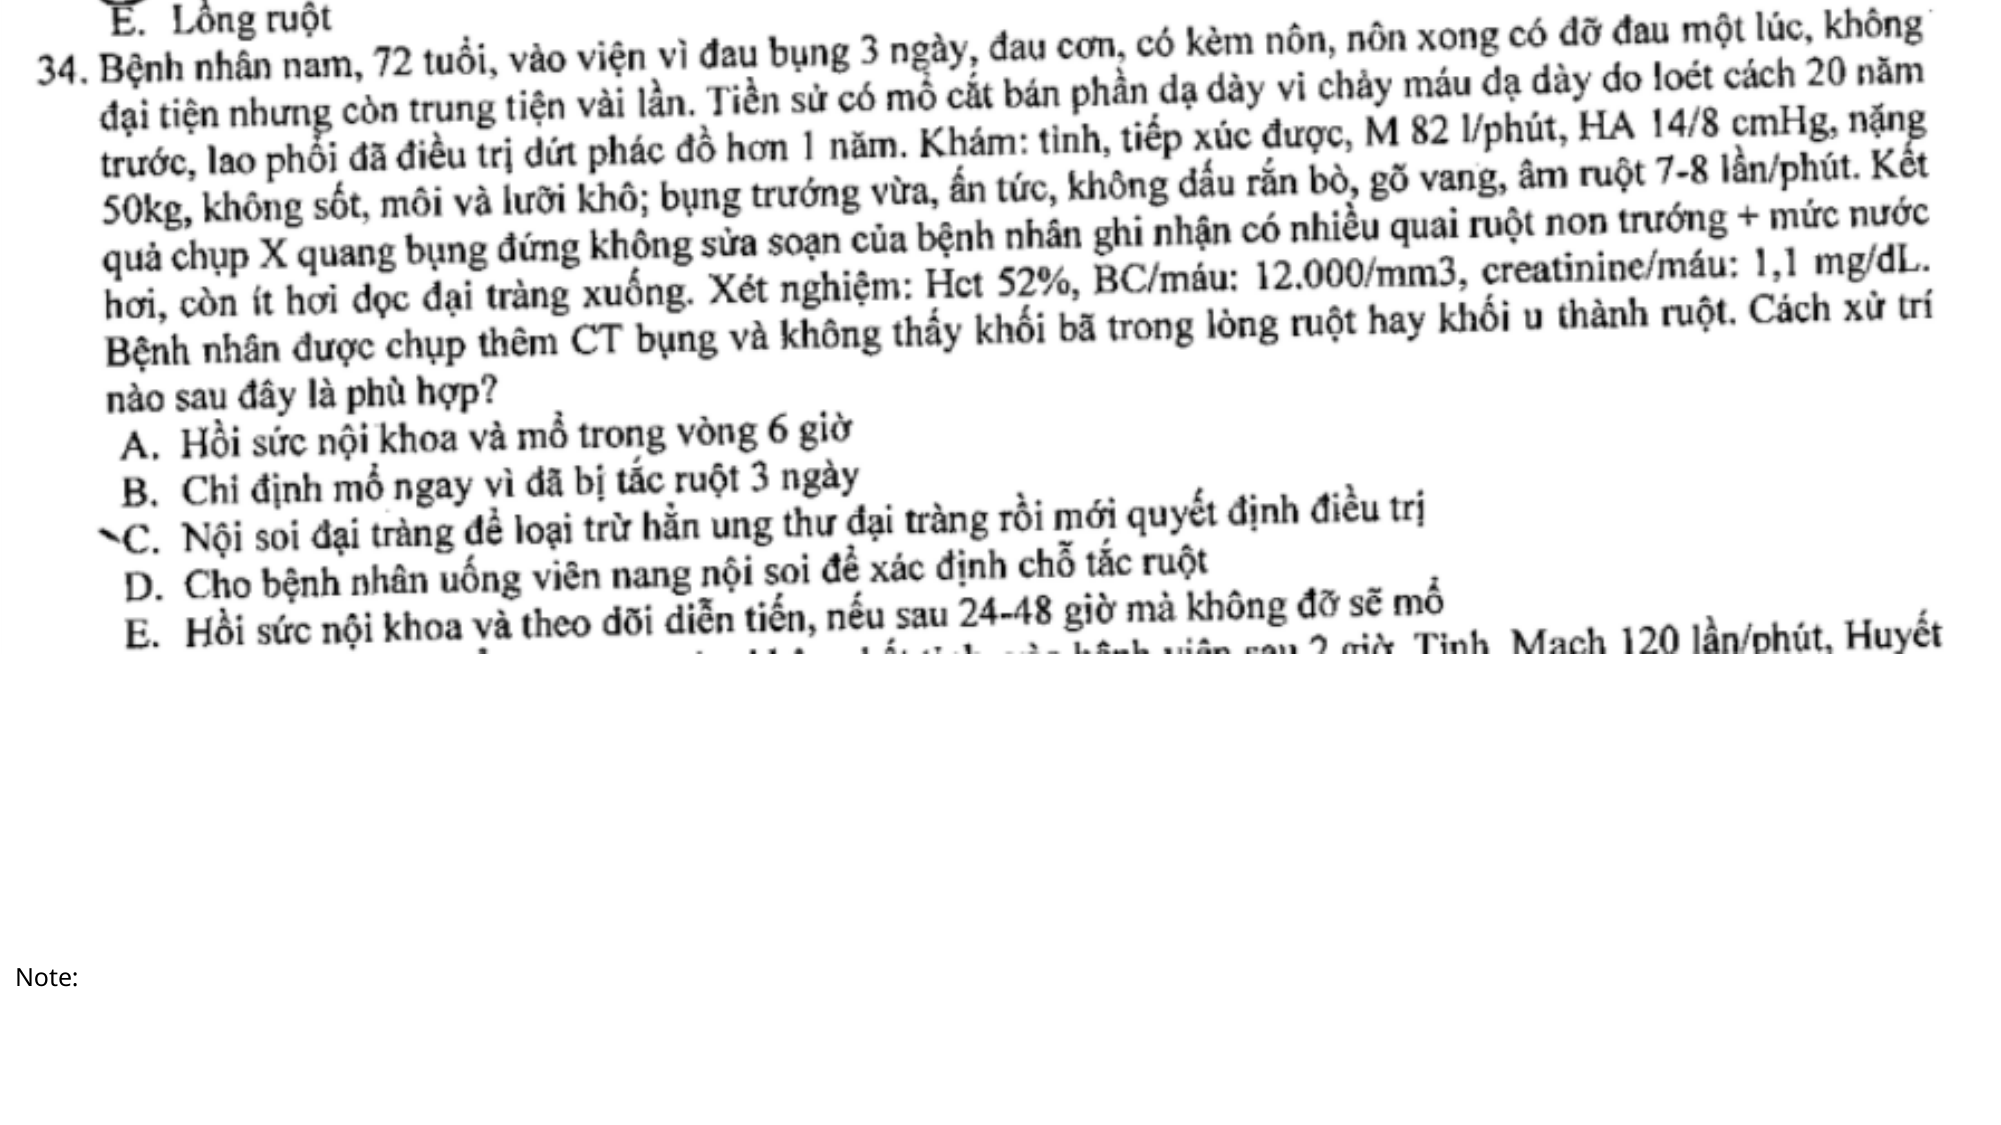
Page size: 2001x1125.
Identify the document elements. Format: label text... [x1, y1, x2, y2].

picture [0, 0, 1968, 654]
title Note: [0, 831, 2000, 1125]
